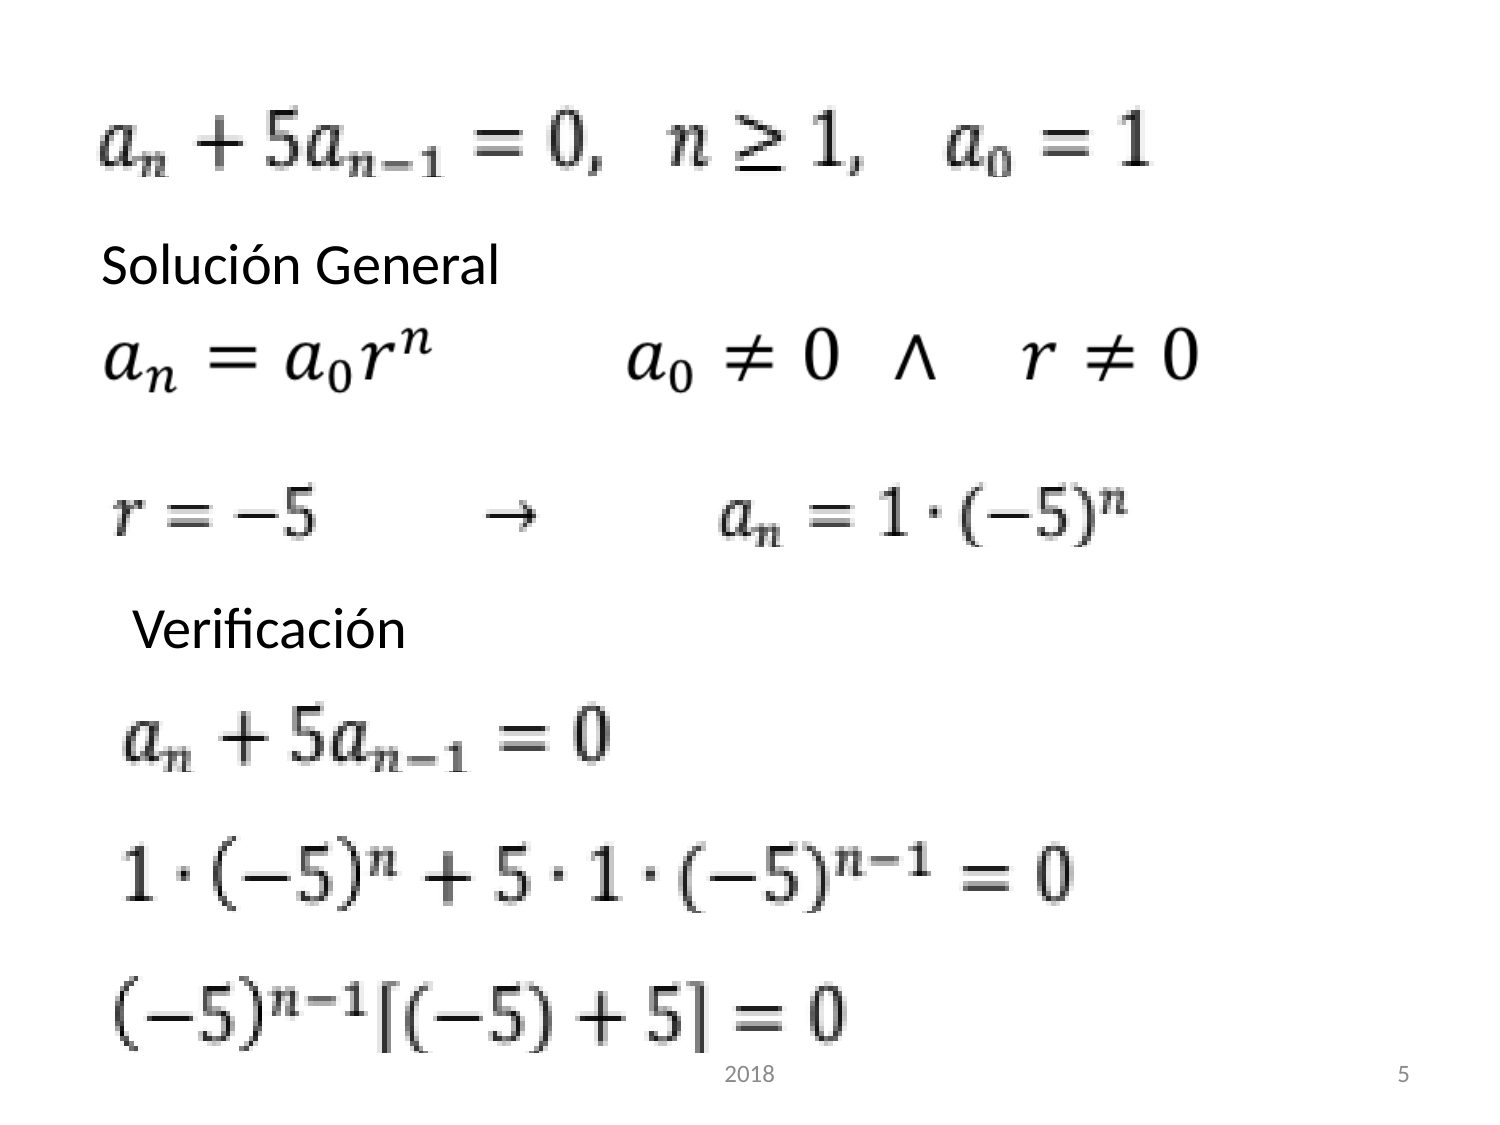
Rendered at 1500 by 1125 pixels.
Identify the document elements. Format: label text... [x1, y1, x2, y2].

footer 2018 [512, 1064, 988, 1103]
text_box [0, 966, 1500, 1053]
text_box Solución General [87, 218, 652, 304]
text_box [0, 309, 1500, 399]
text_box Verificación [117, 582, 791, 668]
slide_number 5 [1074, 1064, 1425, 1103]
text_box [0, 90, 1500, 177]
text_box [0, 826, 1500, 913]
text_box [0, 686, 1500, 773]
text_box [0, 468, 1500, 547]
